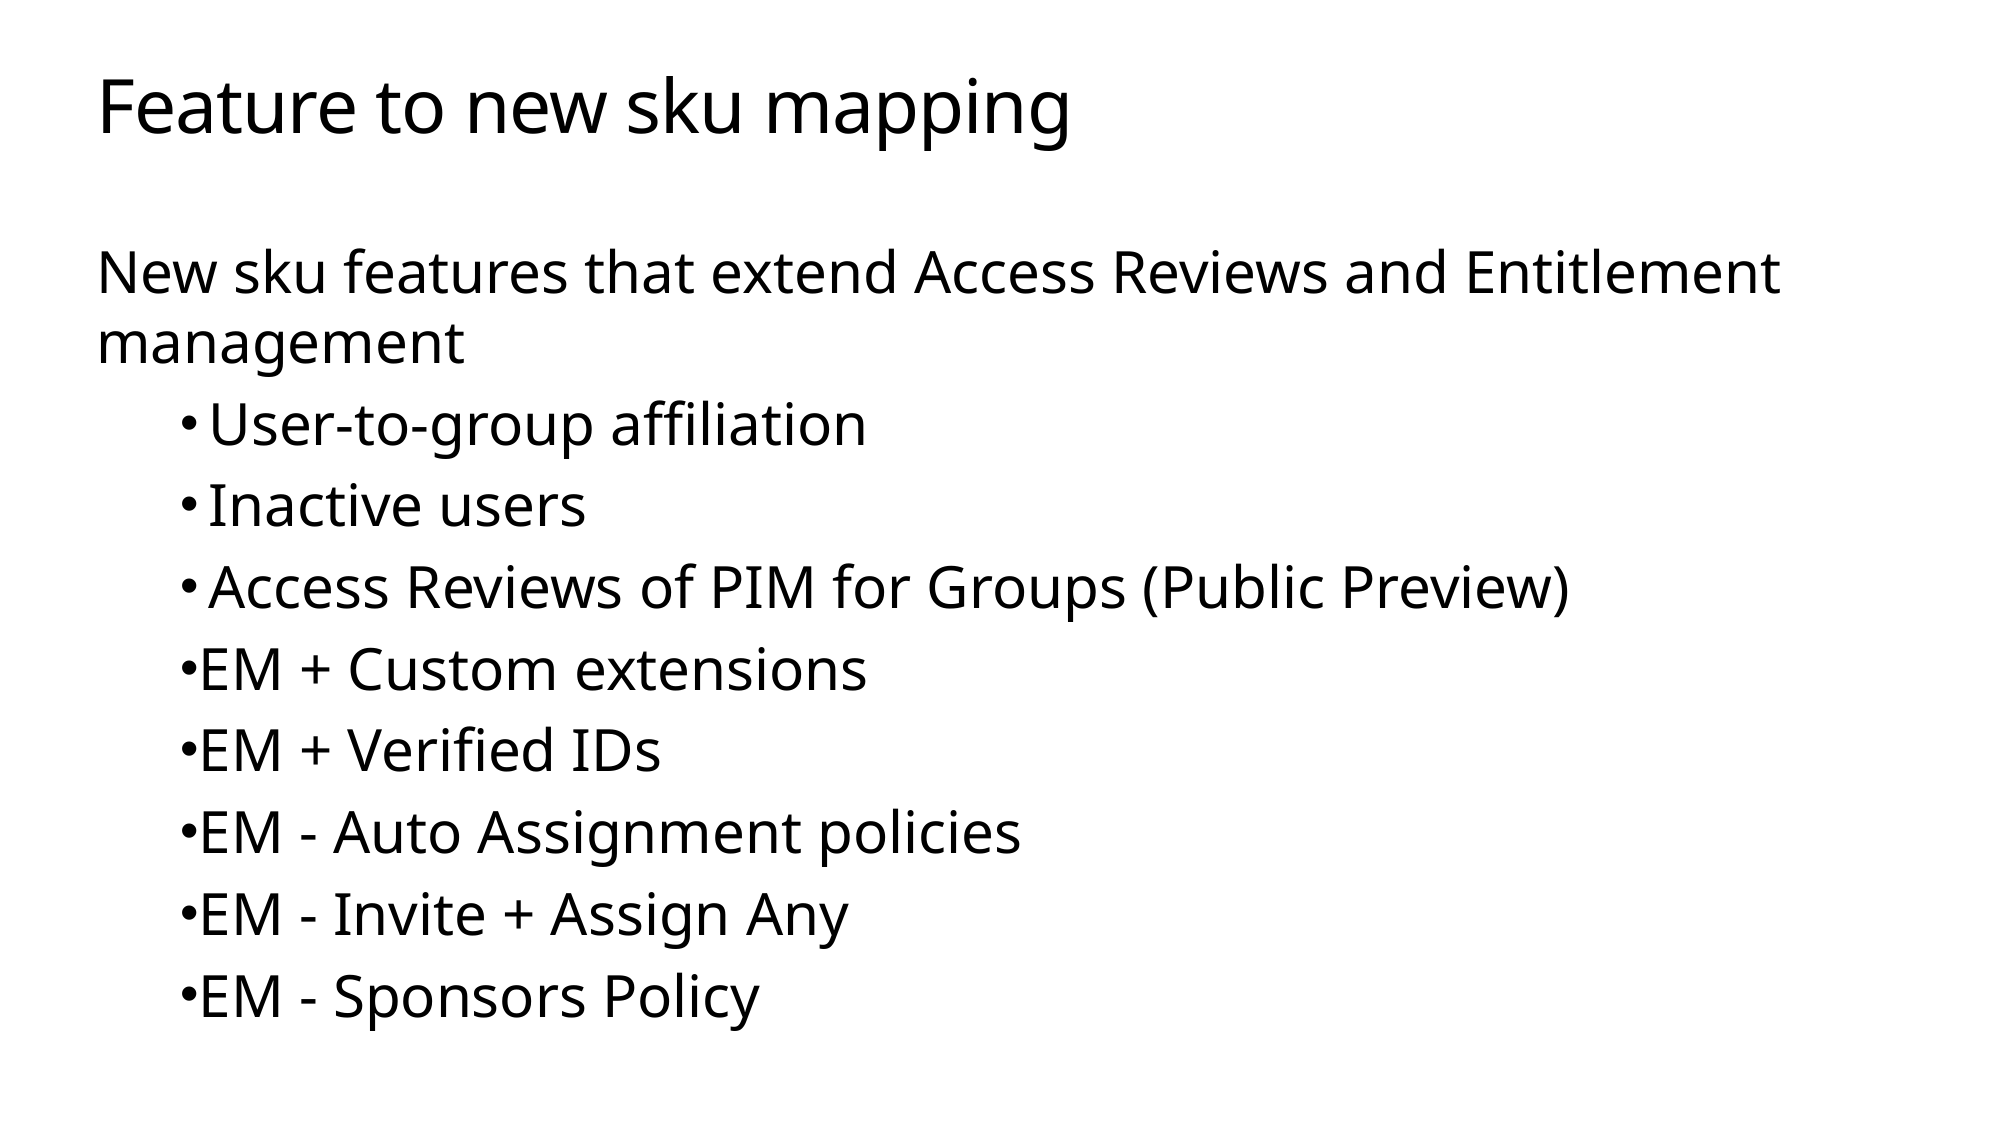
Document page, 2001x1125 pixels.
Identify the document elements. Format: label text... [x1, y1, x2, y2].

list New sku features that extend Access Reviews and Entitlement management User-to-group affiliation Inactive users Access Reviews of PIM for Groups (Public Preview) EM + Custom extensions EM + Verified IDs EM - Auto Assignment policies EM - Invite + Assign Any EM - Sponsors Policy [96, 235, 1904, 1056]
title Feature to new sku mapping [96, 59, 1904, 150]
